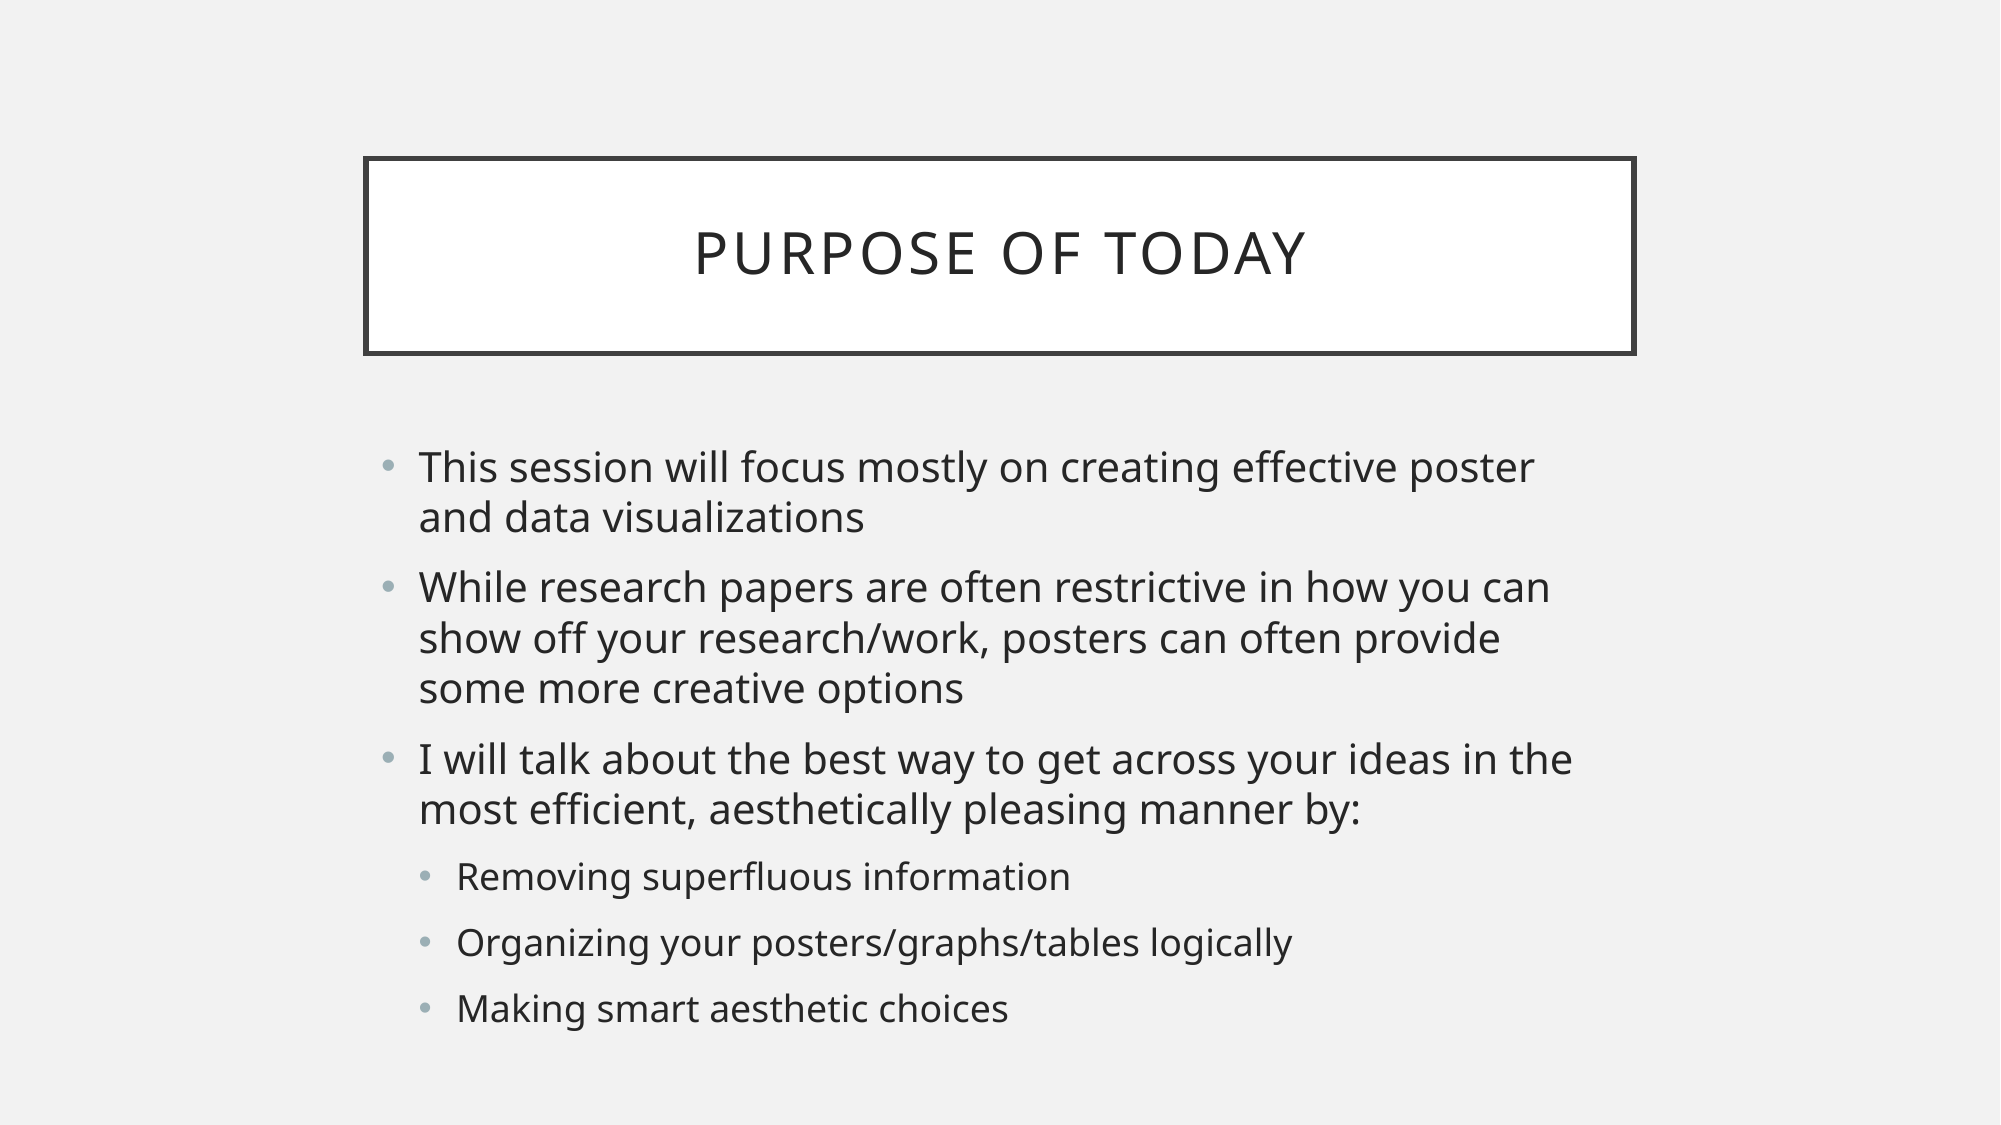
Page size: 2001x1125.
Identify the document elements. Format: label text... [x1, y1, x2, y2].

list This session will focus mostly on creating effective poster and data visualizations While research papers are often restrictive in how you can show off your research/work, posters can often provide some more creative options I will talk about the best way to get across your ideas in the most efficient, aesthetically pleasing manner by: Removing superfluous information Organizing your posters/graphs/tables logically Making smart aesthetic choices [366, 432, 1634, 1125]
title Purpose of today [363, 156, 1637, 356]
